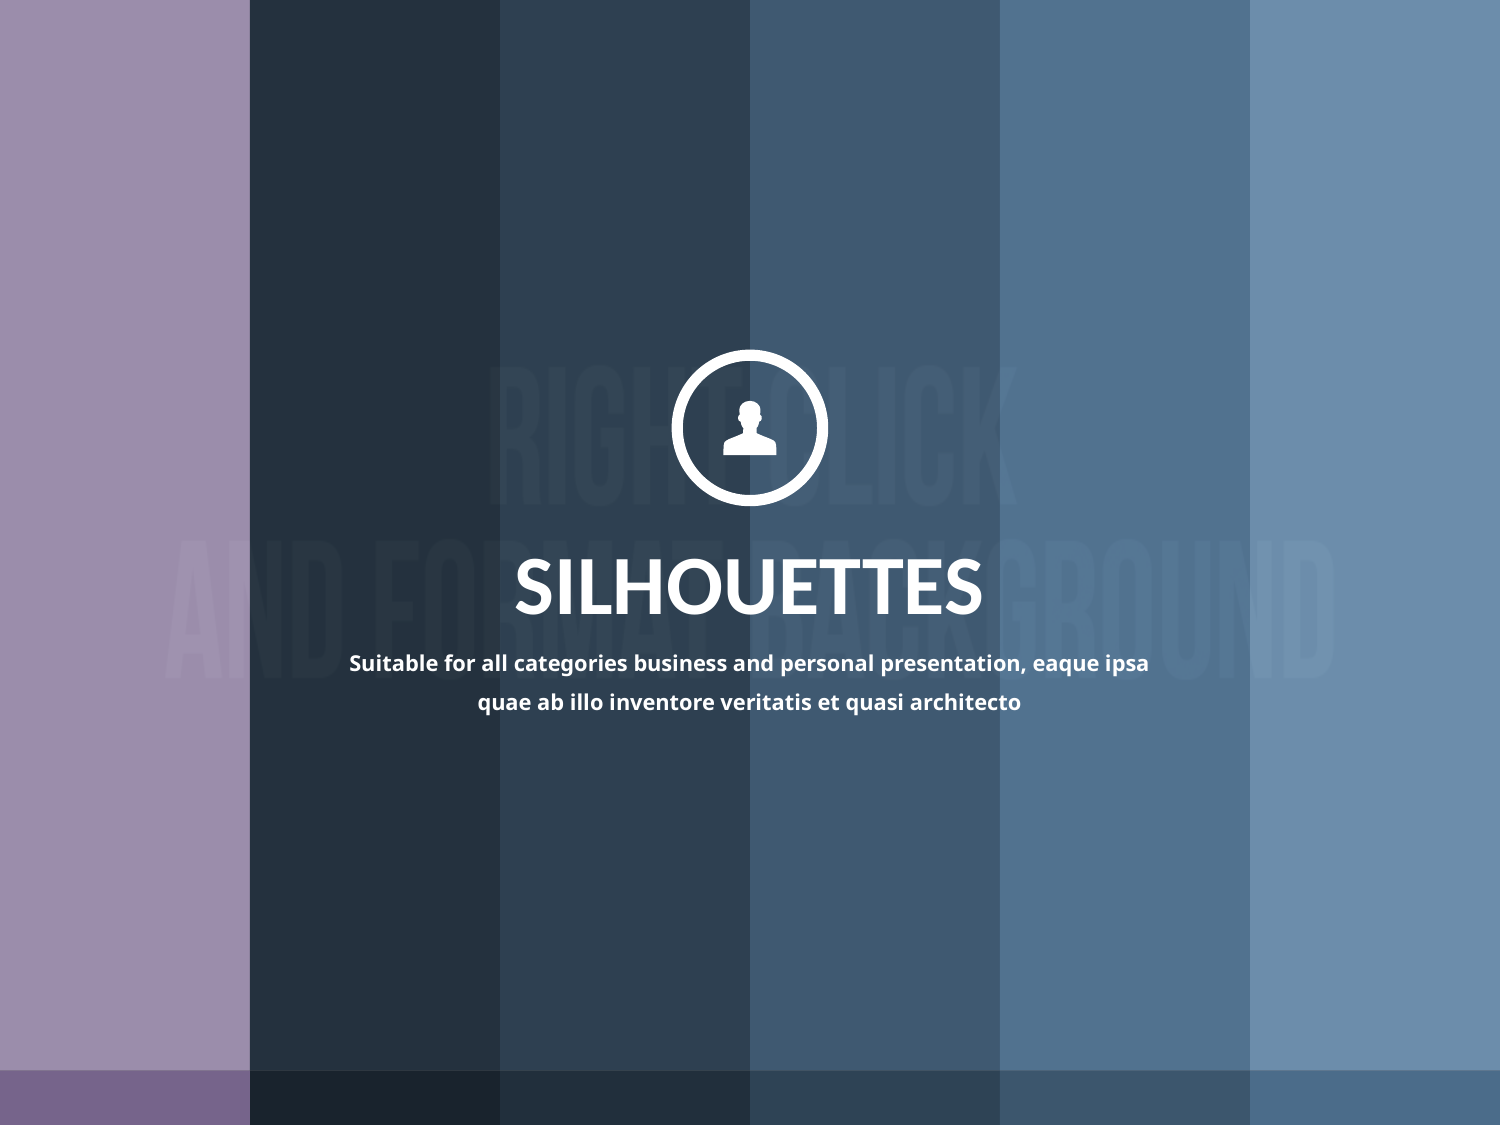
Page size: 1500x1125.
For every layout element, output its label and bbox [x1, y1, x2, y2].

text_box [0, 0, 1500, 1125]
